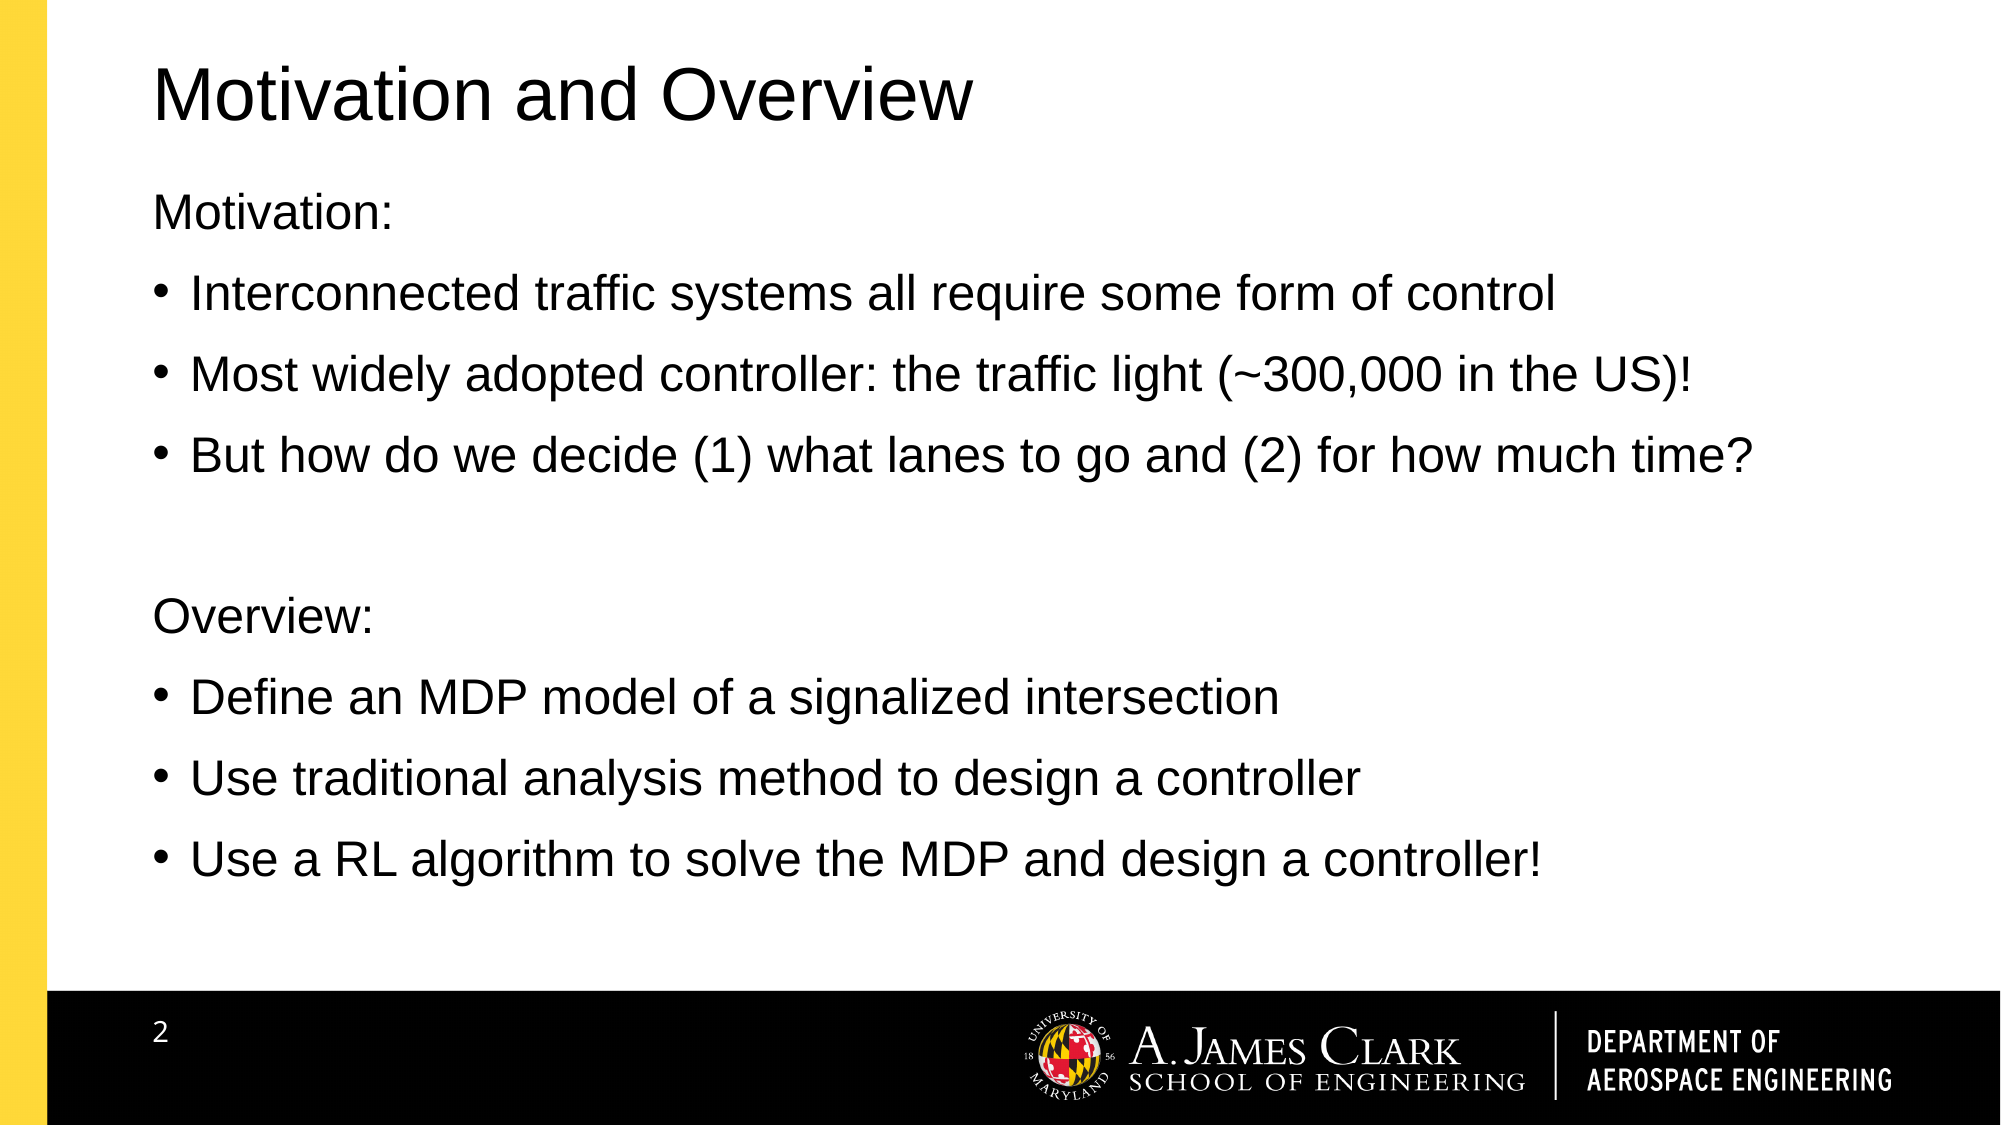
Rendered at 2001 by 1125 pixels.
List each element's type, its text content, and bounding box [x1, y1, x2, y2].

title Motivation and Overview [137, 0, 1863, 145]
footer 2 [137, 1002, 985, 1063]
list Motivation: Interconnected traffic systems all require some form of control Most widely adopted controller: the traffic light (~300,000 in the US)! But how do we decide (1) what lanes to go and (2) for how much time? Overview: Define an MDP model of a signalized intersection Use traditional analysis method to design a controller Use a RL algorithm to solve the MDP and design a controller! [137, 171, 1863, 911]
picture [0, 0, 2001, 1125]
